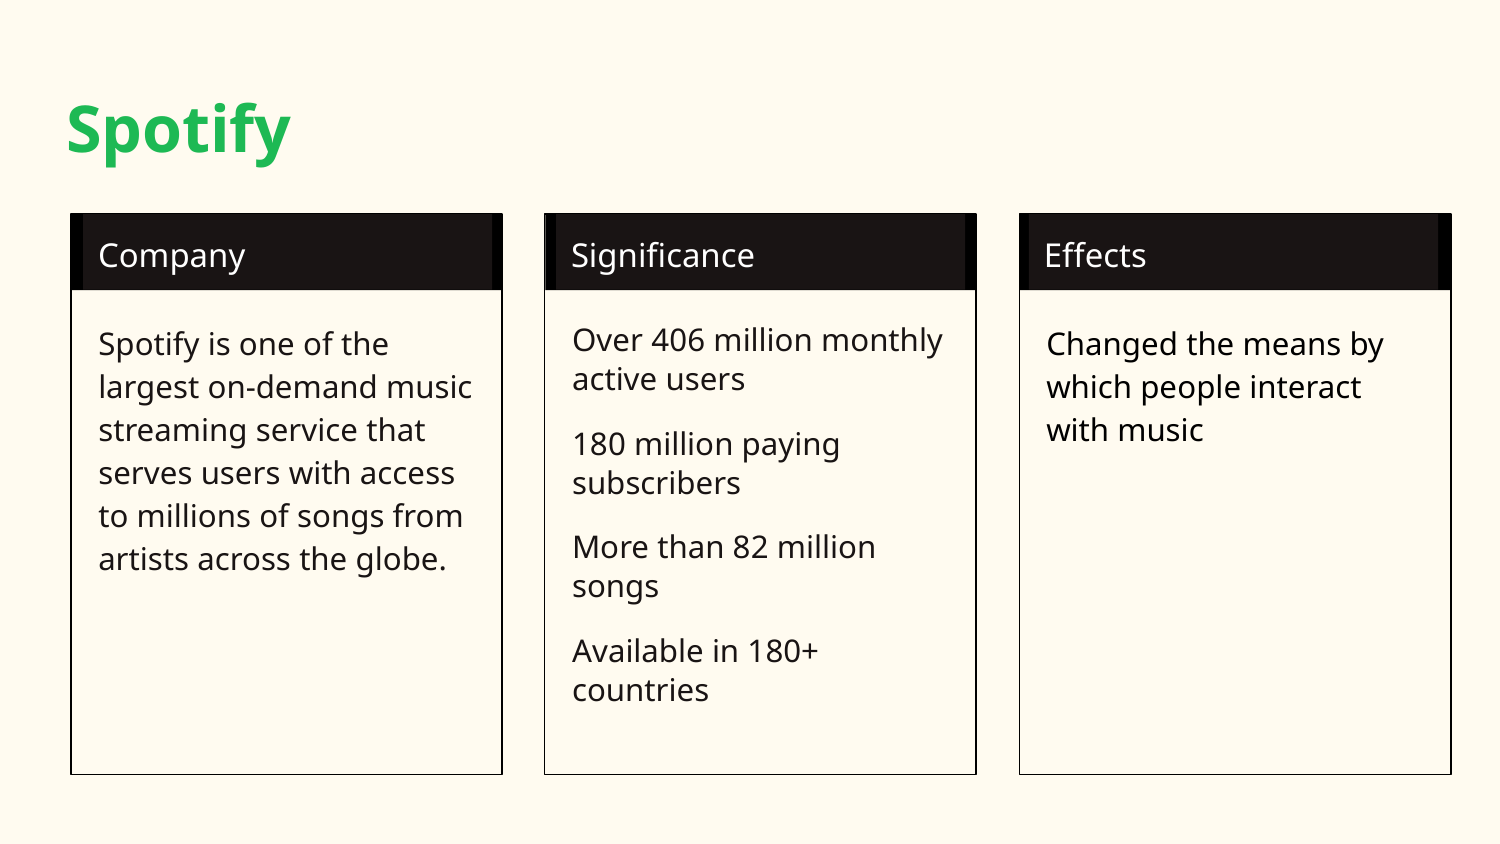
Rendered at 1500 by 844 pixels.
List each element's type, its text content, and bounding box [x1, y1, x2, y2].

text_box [70, 213, 503, 775]
title Spotify [51, 72, 1449, 174]
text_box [1018, 213, 1452, 775]
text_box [544, 213, 977, 775]
